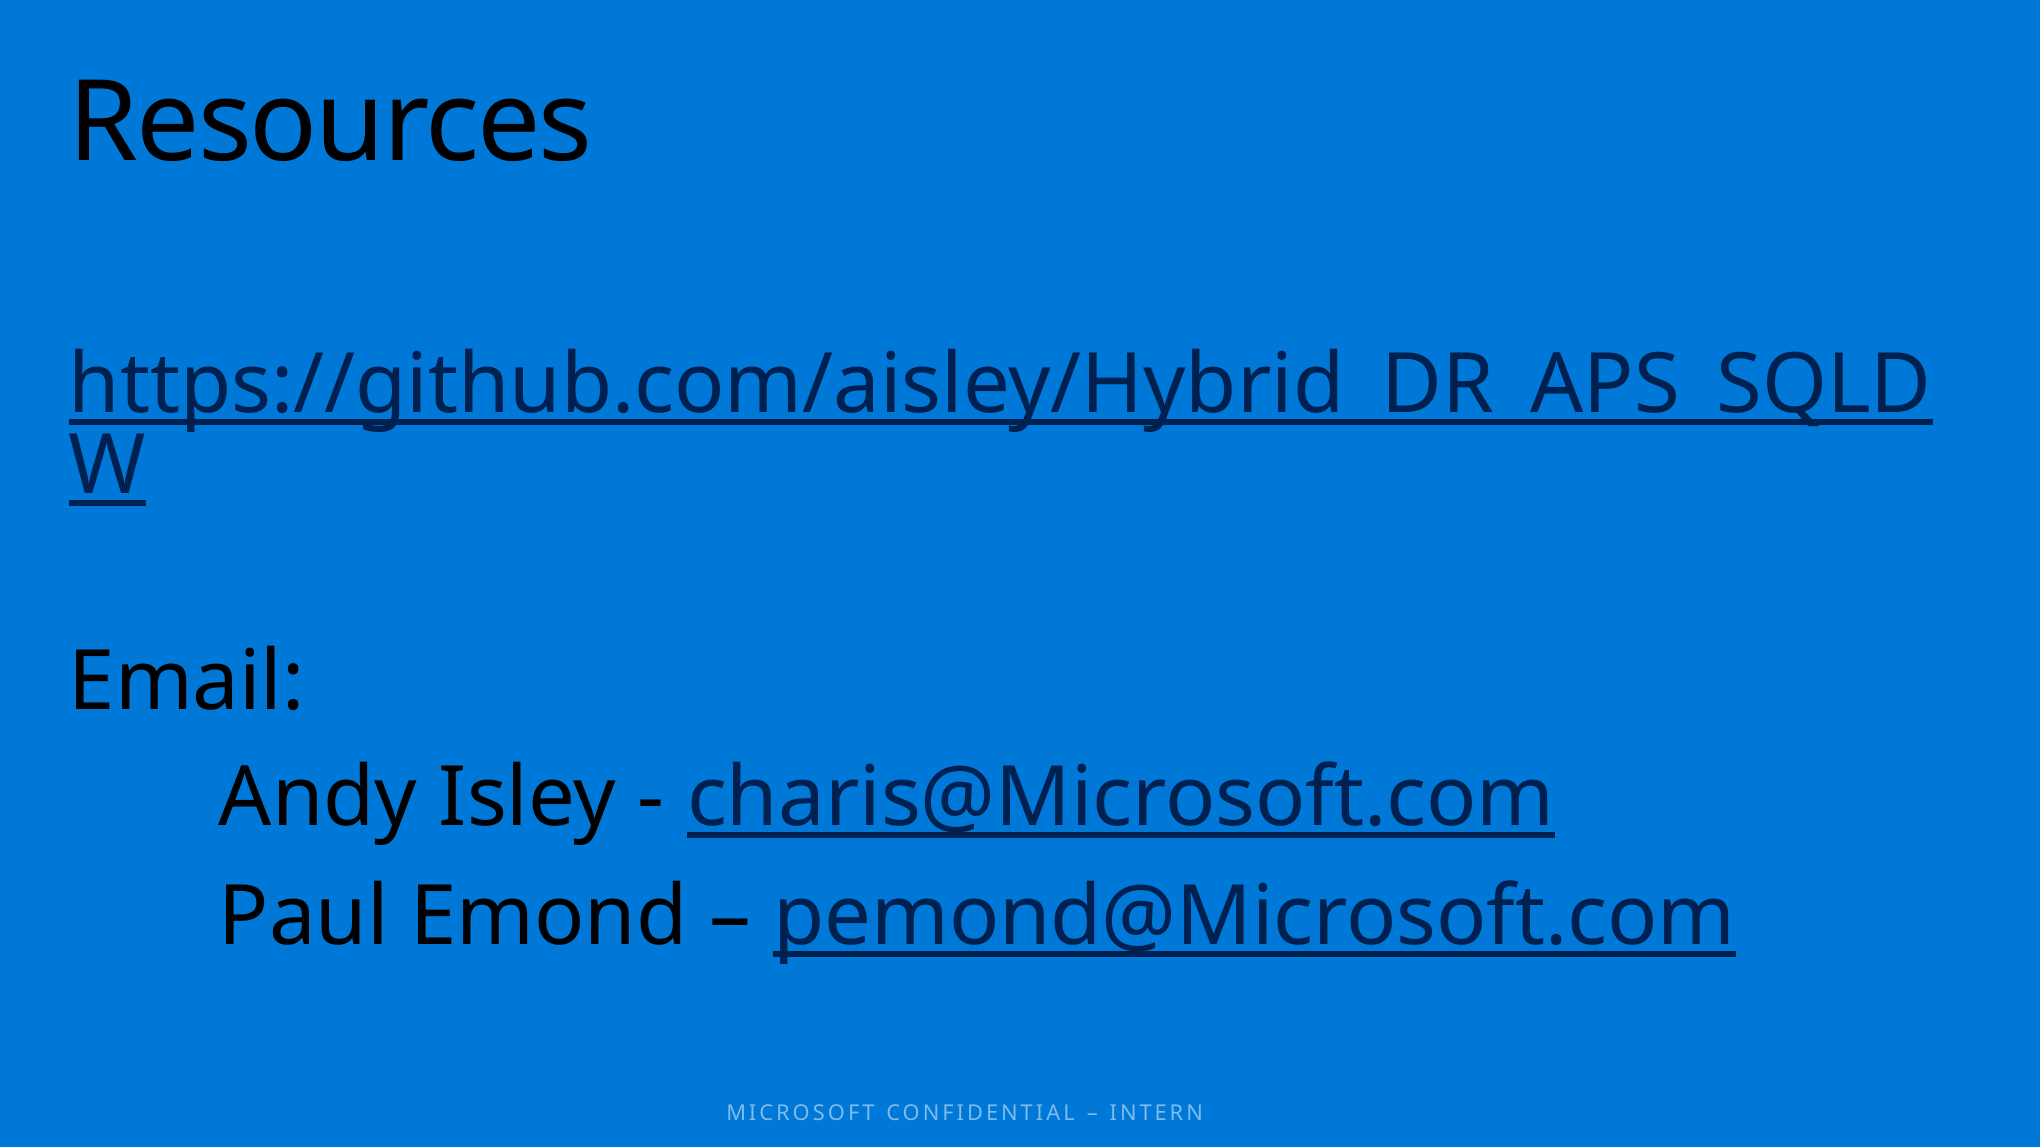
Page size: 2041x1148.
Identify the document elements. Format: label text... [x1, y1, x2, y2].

title Resources [45, 48, 1996, 198]
list https://github.com/aisley/Hybrid_DR_APS_SQLDW Email: Andy Isley - charis@Microsoft.com Paul Emond – pemond@Microsoft.com [45, 198, 1996, 987]
